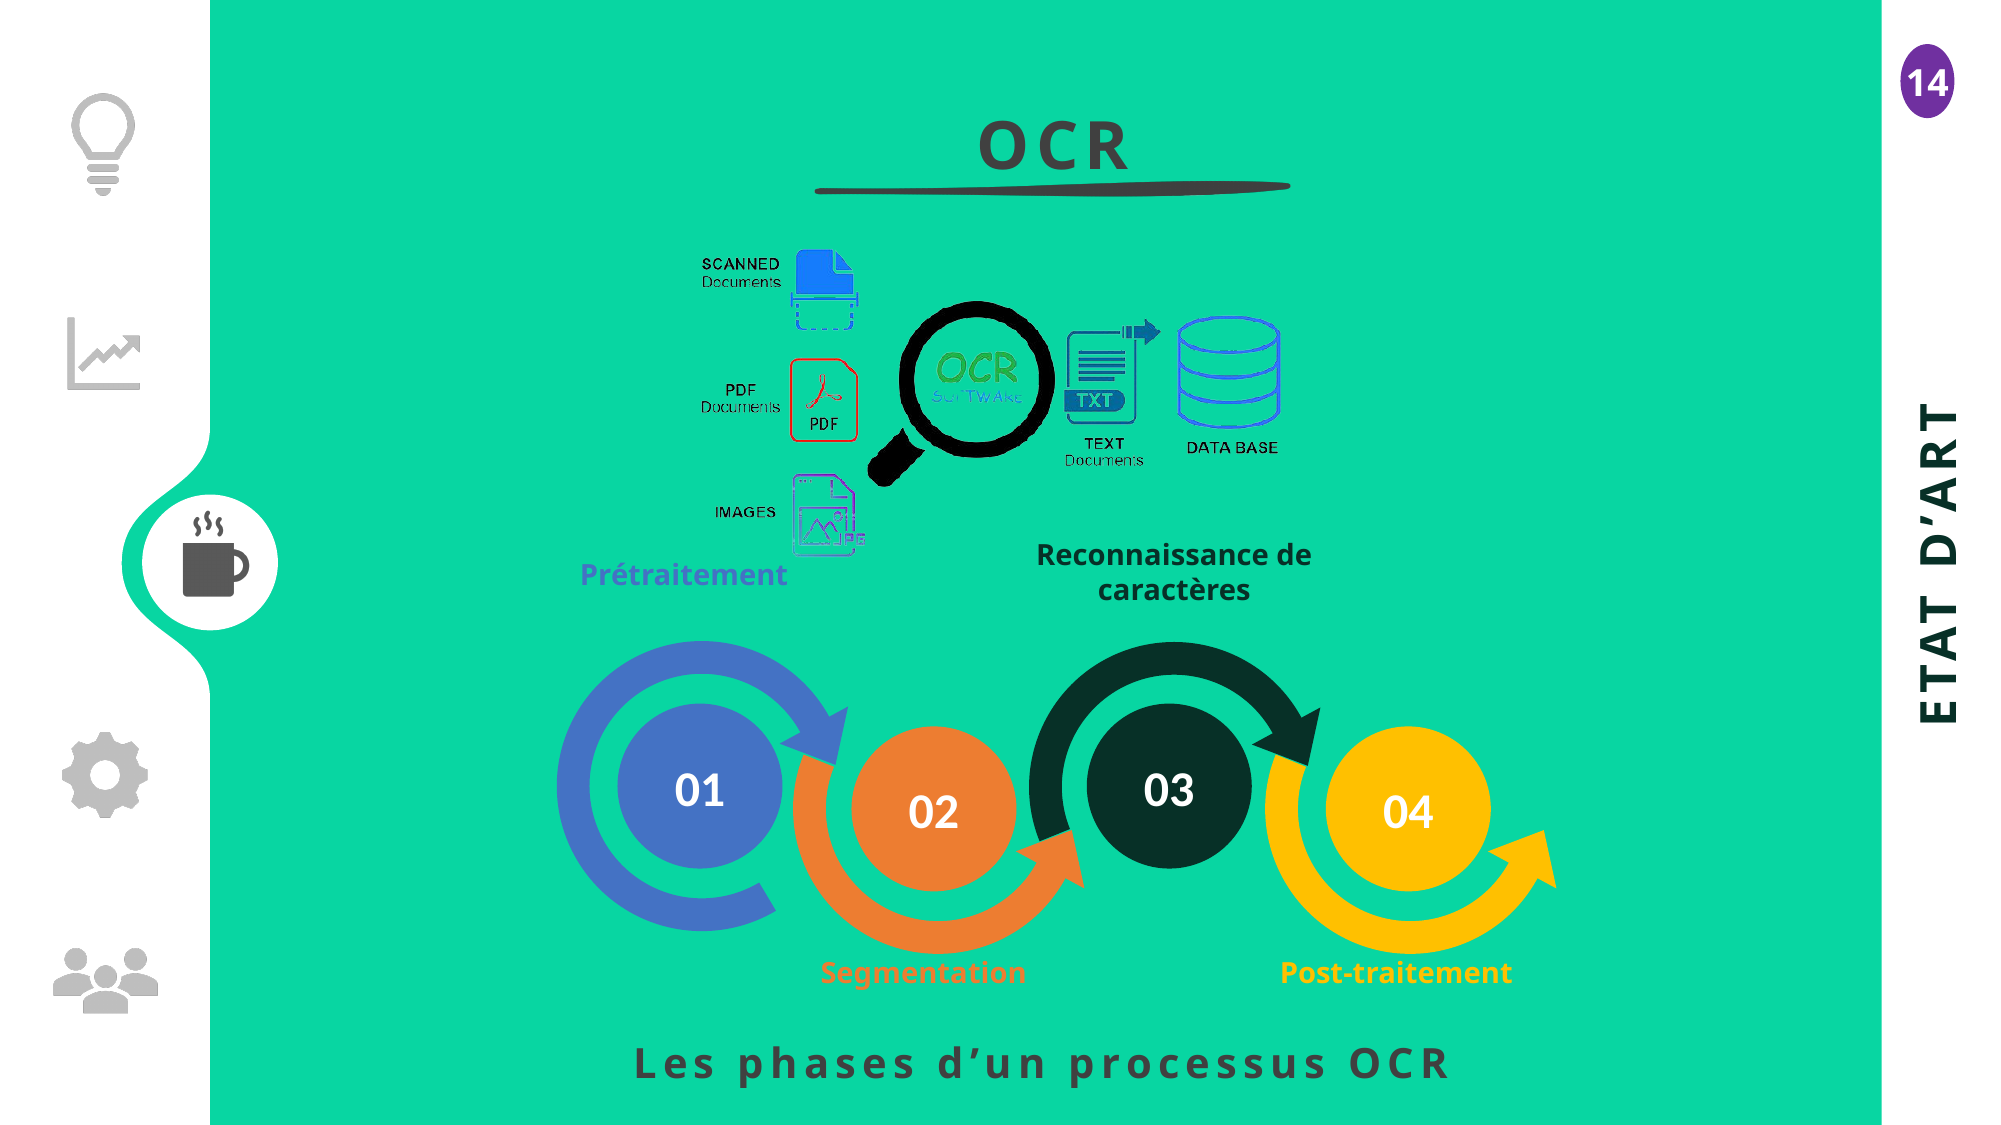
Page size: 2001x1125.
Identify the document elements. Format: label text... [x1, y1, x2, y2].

text_box Segmentation [711, 953, 1137, 989]
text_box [1265, 663, 1573, 954]
picture [45, 921, 165, 1040]
picture [52, 303, 154, 404]
picture [45, 715, 165, 835]
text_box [142, 494, 278, 631]
picture [664, 244, 1316, 564]
text_box OCR [961, 95, 1144, 180]
picture [45, 86, 161, 203]
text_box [1029, 641, 1336, 933]
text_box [793, 663, 1100, 954]
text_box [556, 641, 864, 932]
text_box [0, 0, 211, 1125]
picture [814, 172, 1291, 209]
text_box Les phases d’un processus OCR [618, 1029, 1464, 1095]
text_box Reconnaissance de caractères [961, 536, 1387, 607]
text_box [1881, 0, 2000, 1125]
picture [59, 502, 161, 605]
text_box Post-traitement [1183, 953, 1609, 989]
text_box Prétraitement [471, 556, 897, 592]
